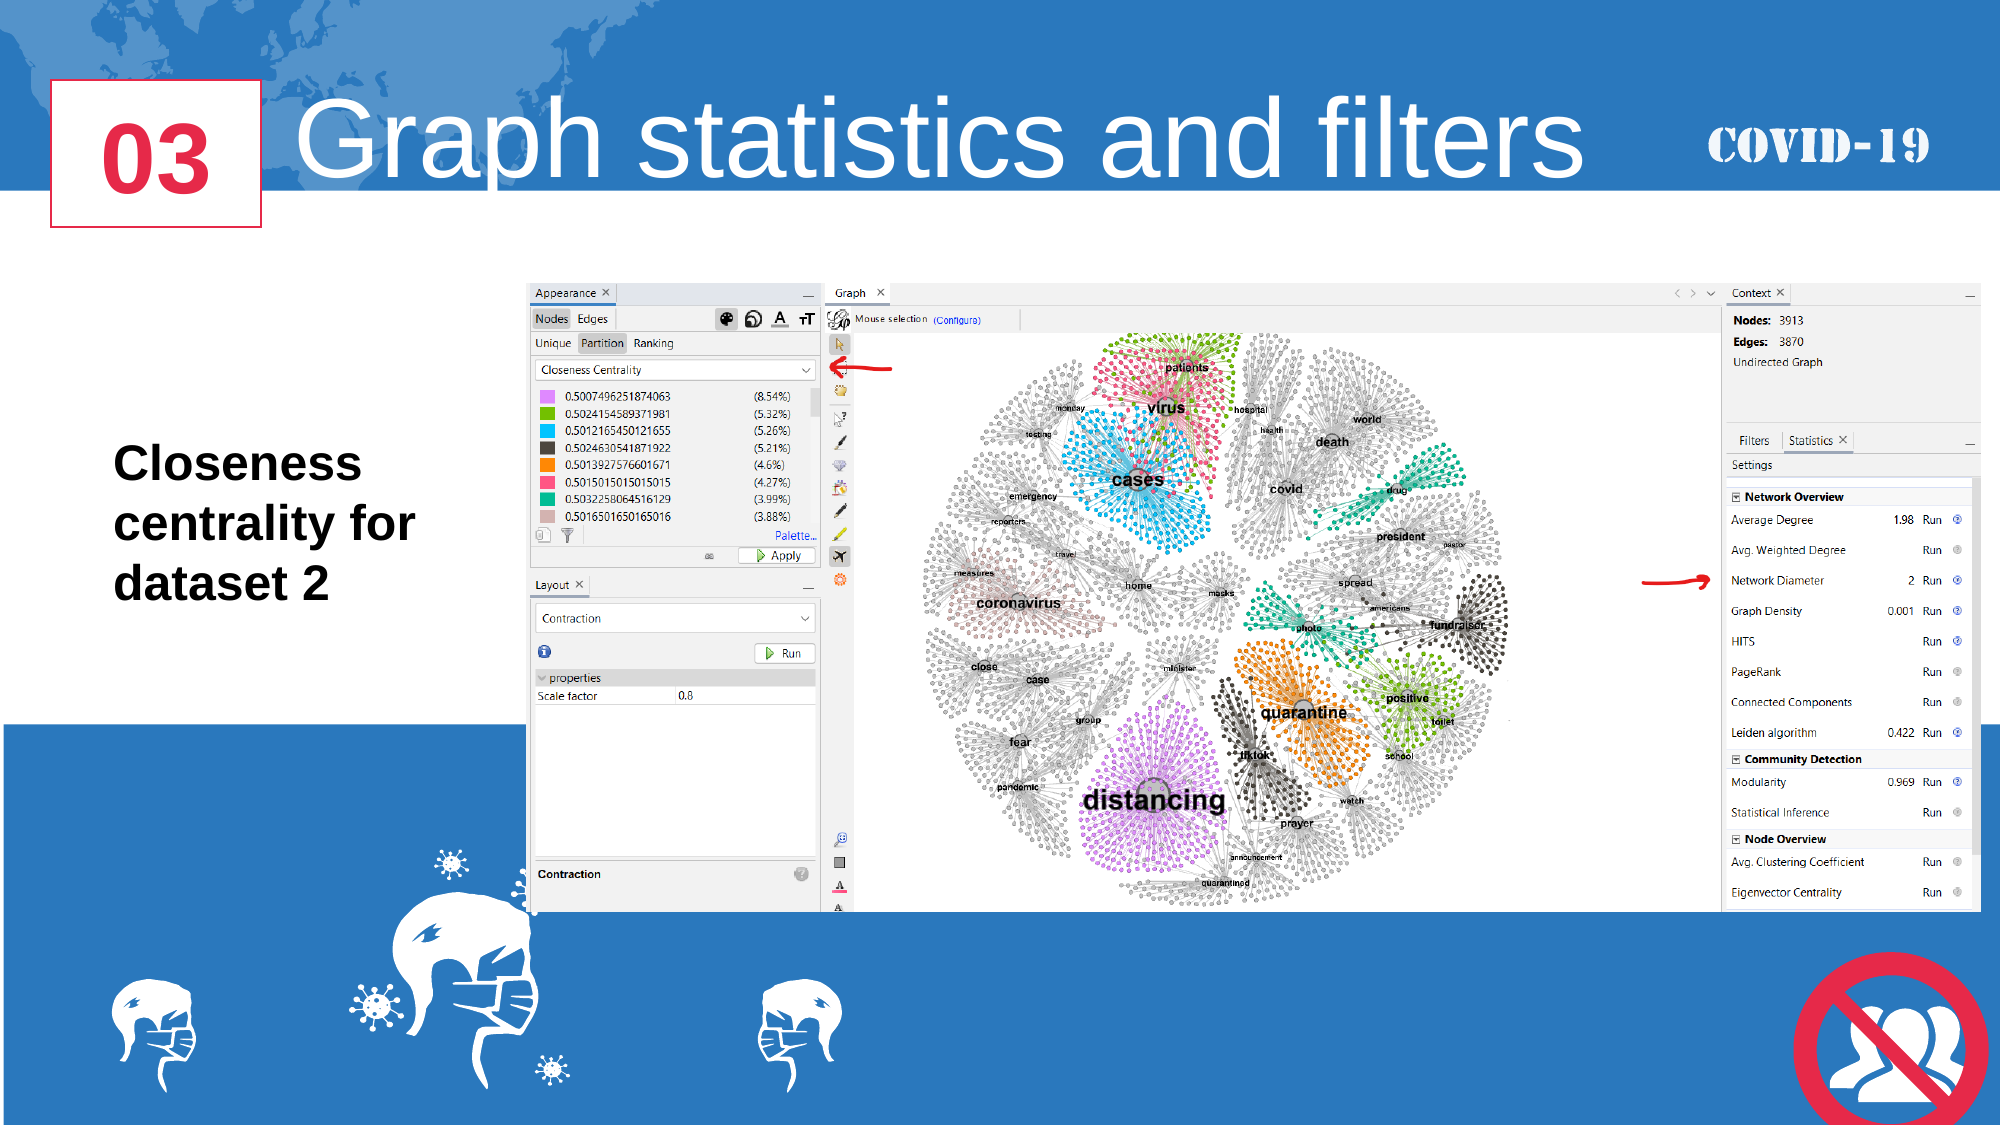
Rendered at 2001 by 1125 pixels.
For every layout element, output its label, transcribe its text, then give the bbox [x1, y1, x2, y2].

text_box [3, 723, 2000, 1125]
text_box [1793, 952, 1989, 1125]
text_box Closeness centrality for dataset 2 [98, 422, 526, 618]
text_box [51, 811, 897, 1093]
text_box 03 [50, 79, 262, 228]
picture [526, 283, 1981, 912]
list Graph statistics and filters [278, 81, 2000, 201]
